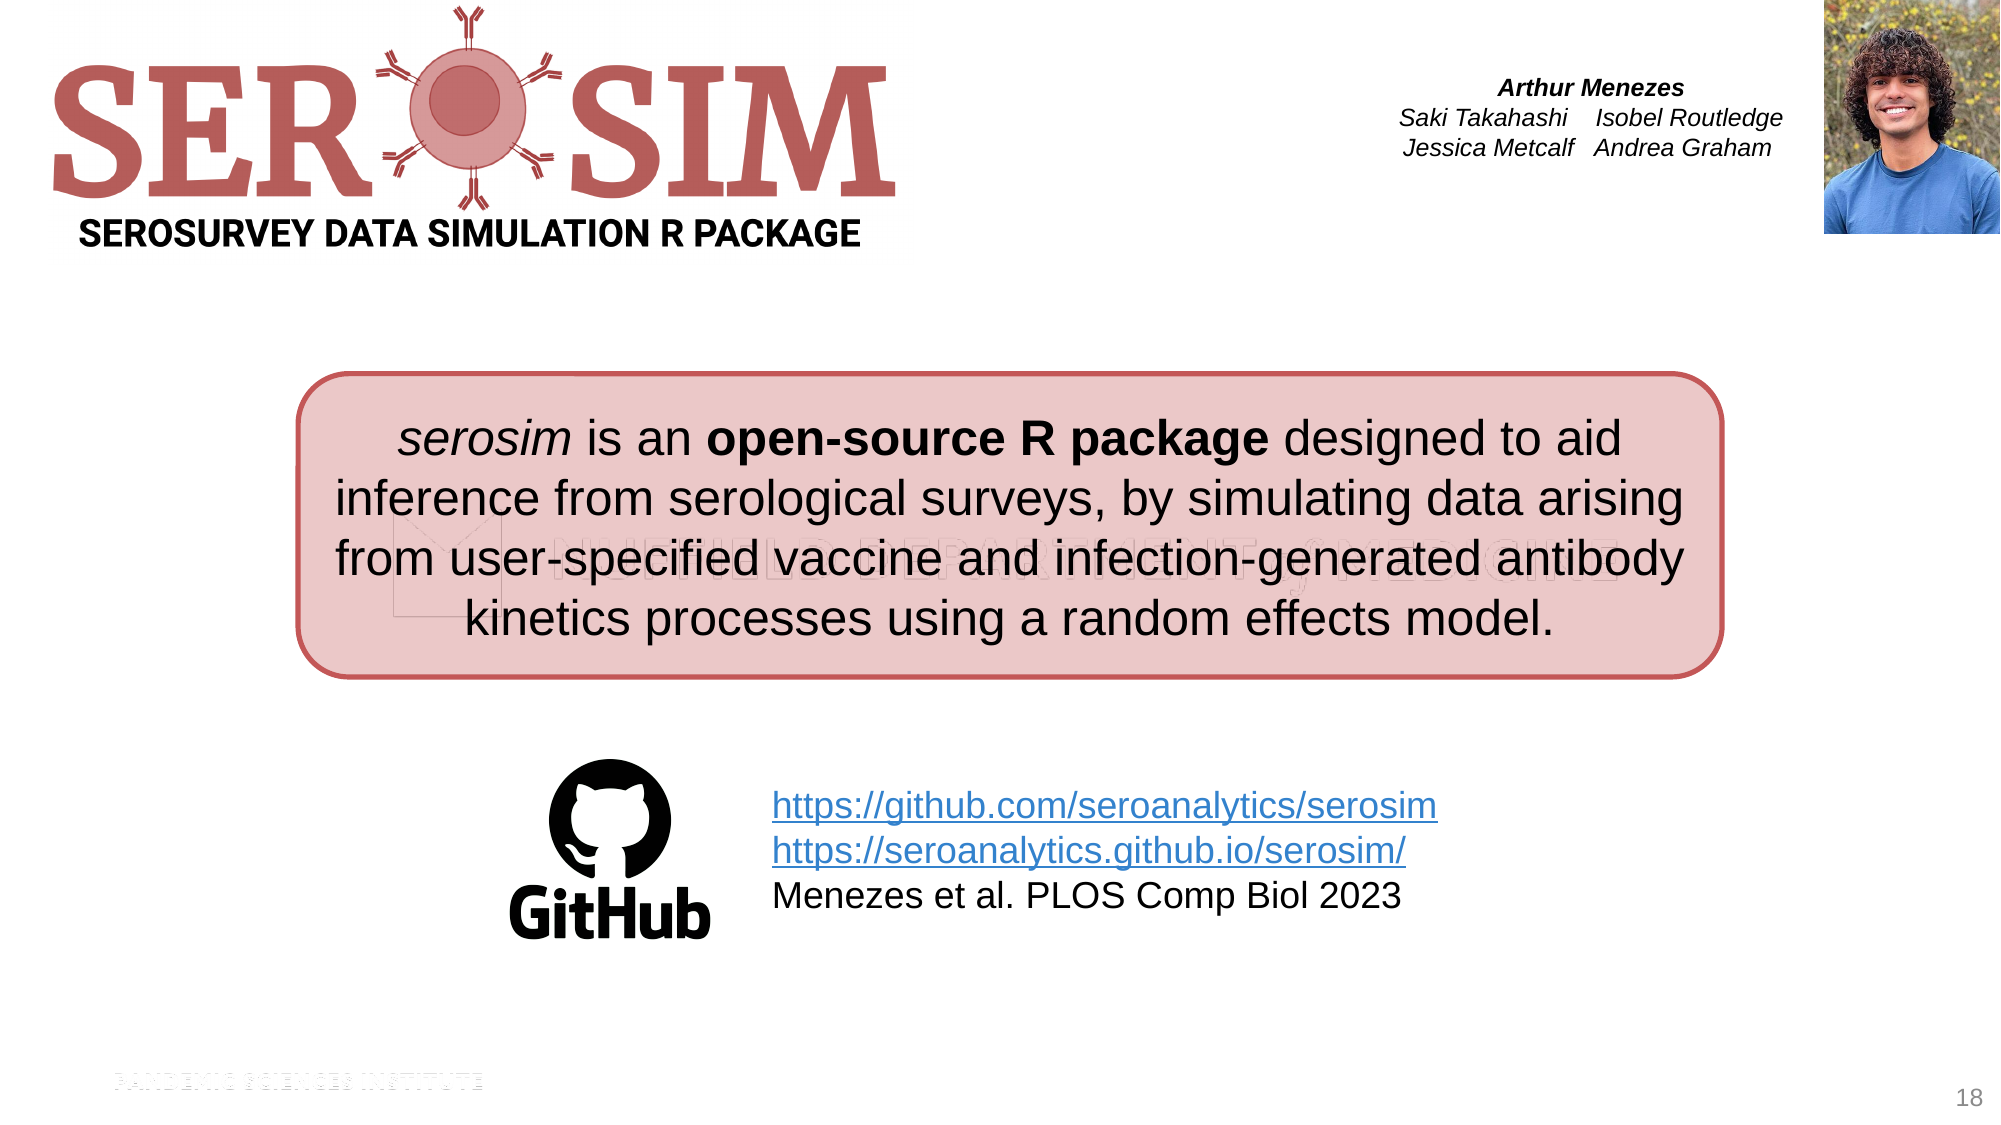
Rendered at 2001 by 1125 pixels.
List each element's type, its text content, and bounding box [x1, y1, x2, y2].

picture [48, 0, 914, 265]
slide_number 18 [1548, 1066, 1999, 1125]
text_box serosim is an open-source R package designed to aid inference from serological surveys, by simulating data arising from user-specified vaccine and infection-generated antibody kinetics processes using a random effects model. [297, 372, 1724, 678]
text_box Arthur Menezes Saki Takahashi Isobel Routledge Jessica Metcalf Andrea Graham [1366, 63, 1817, 169]
text_box https://github.com/seroanalytics/serosim https://seroanalytics.github.io/serosim/ Menezes et al. PLOS Comp Biol 2023 [775, 773, 1888, 924]
picture [1824, 0, 2000, 234]
picture [96, 1056, 497, 1106]
picture [445, 756, 775, 942]
